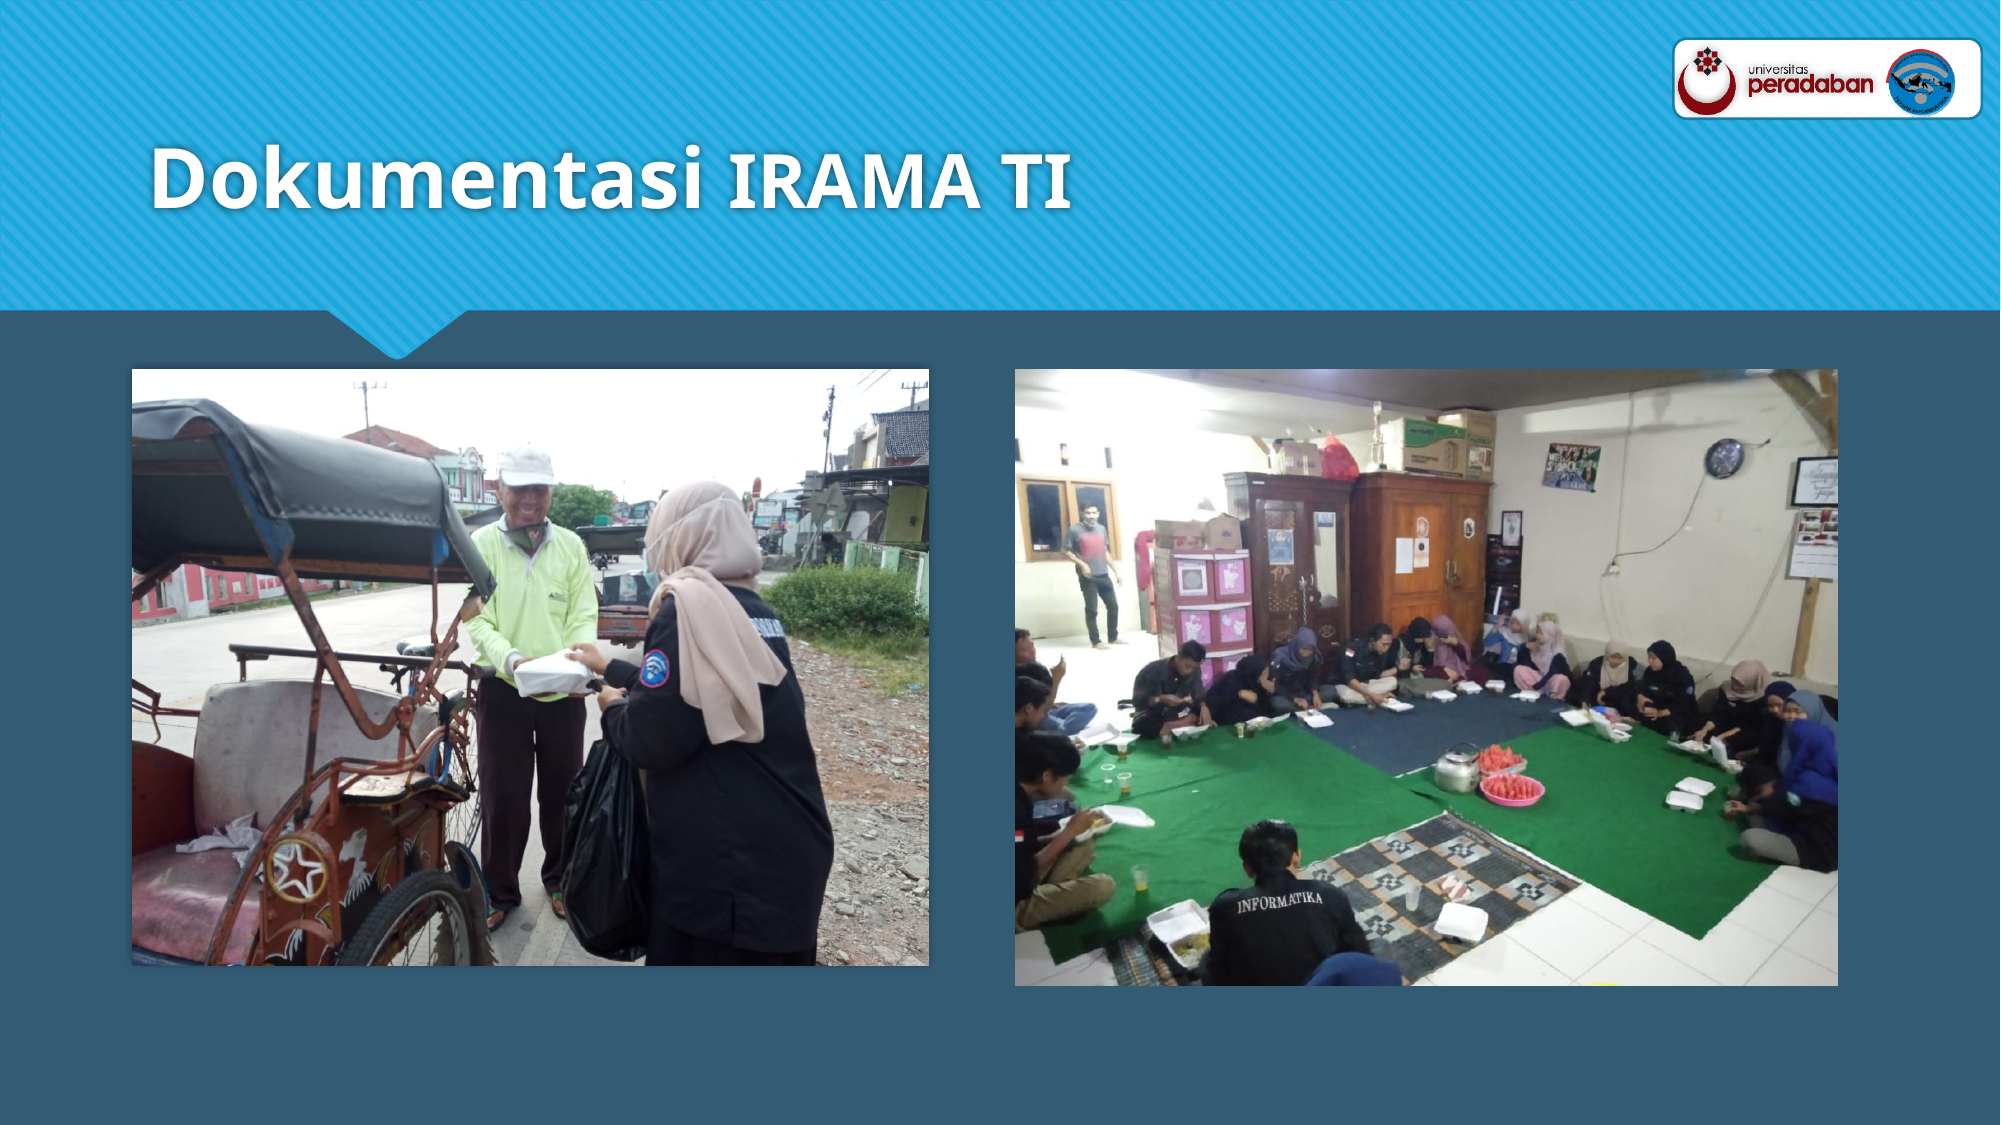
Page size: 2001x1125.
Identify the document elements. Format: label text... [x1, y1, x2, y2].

picture [1886, 48, 1955, 117]
picture [1678, 47, 1878, 116]
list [132, 369, 929, 967]
text_box [1672, 37, 1984, 121]
title Dokumentasi IRAMA TI [132, 73, 1868, 233]
picture [1015, 369, 1839, 987]
